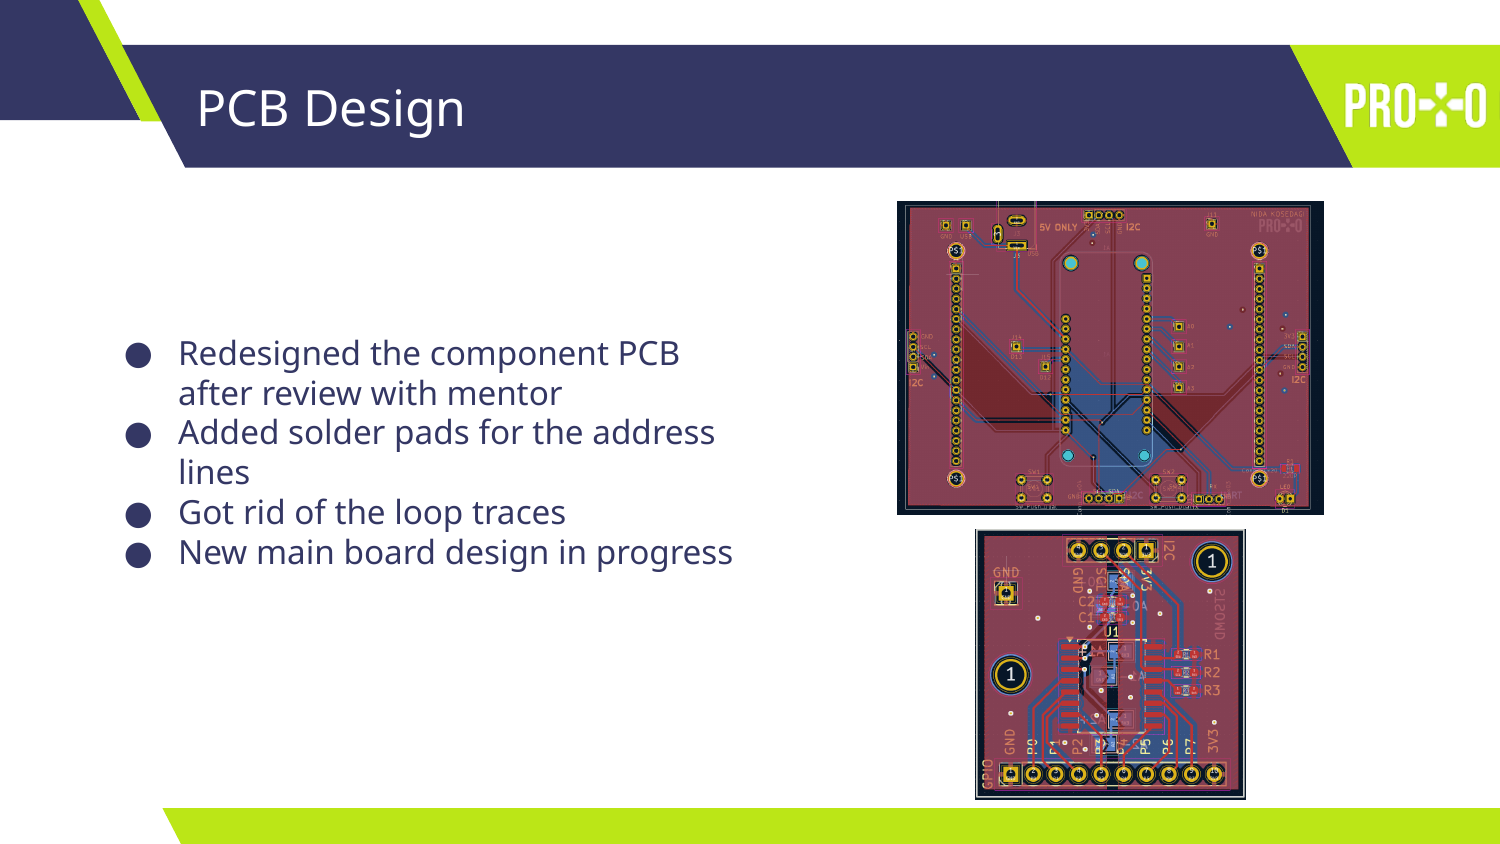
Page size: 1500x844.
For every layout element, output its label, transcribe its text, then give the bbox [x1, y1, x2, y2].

title PCB Design [181, 45, 1285, 169]
picture [897, 201, 1325, 515]
picture [1304, 55, 1500, 159]
text_box Redesigned the component PCB after review with mentor Added solder pads for the address lines Got rid of the loop traces New main board design in progress [88, 316, 750, 627]
picture [975, 529, 1246, 800]
